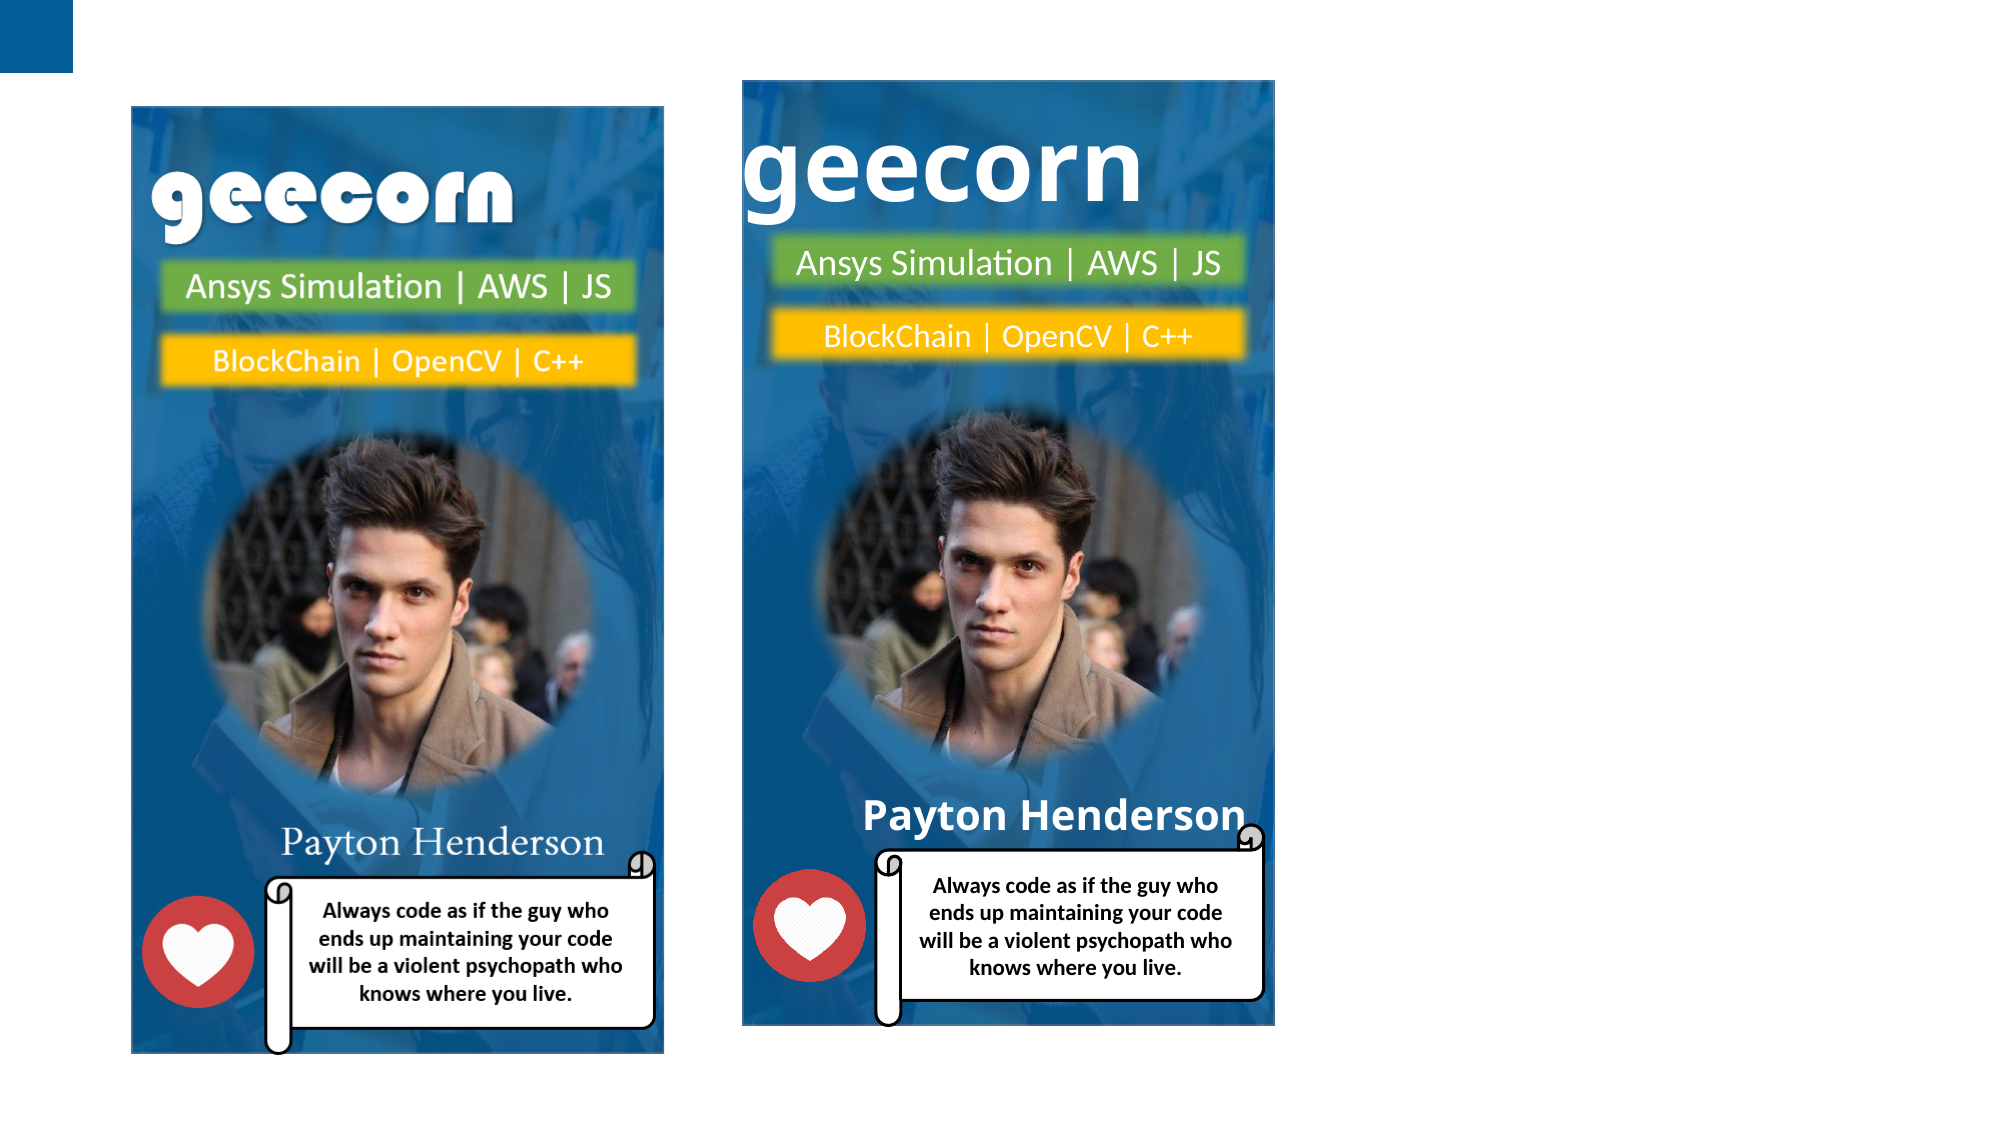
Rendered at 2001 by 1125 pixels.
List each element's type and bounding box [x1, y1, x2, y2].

text_box [742, 80, 1275, 1026]
picture [0, 0, 73, 73]
picture [128, 103, 665, 1055]
